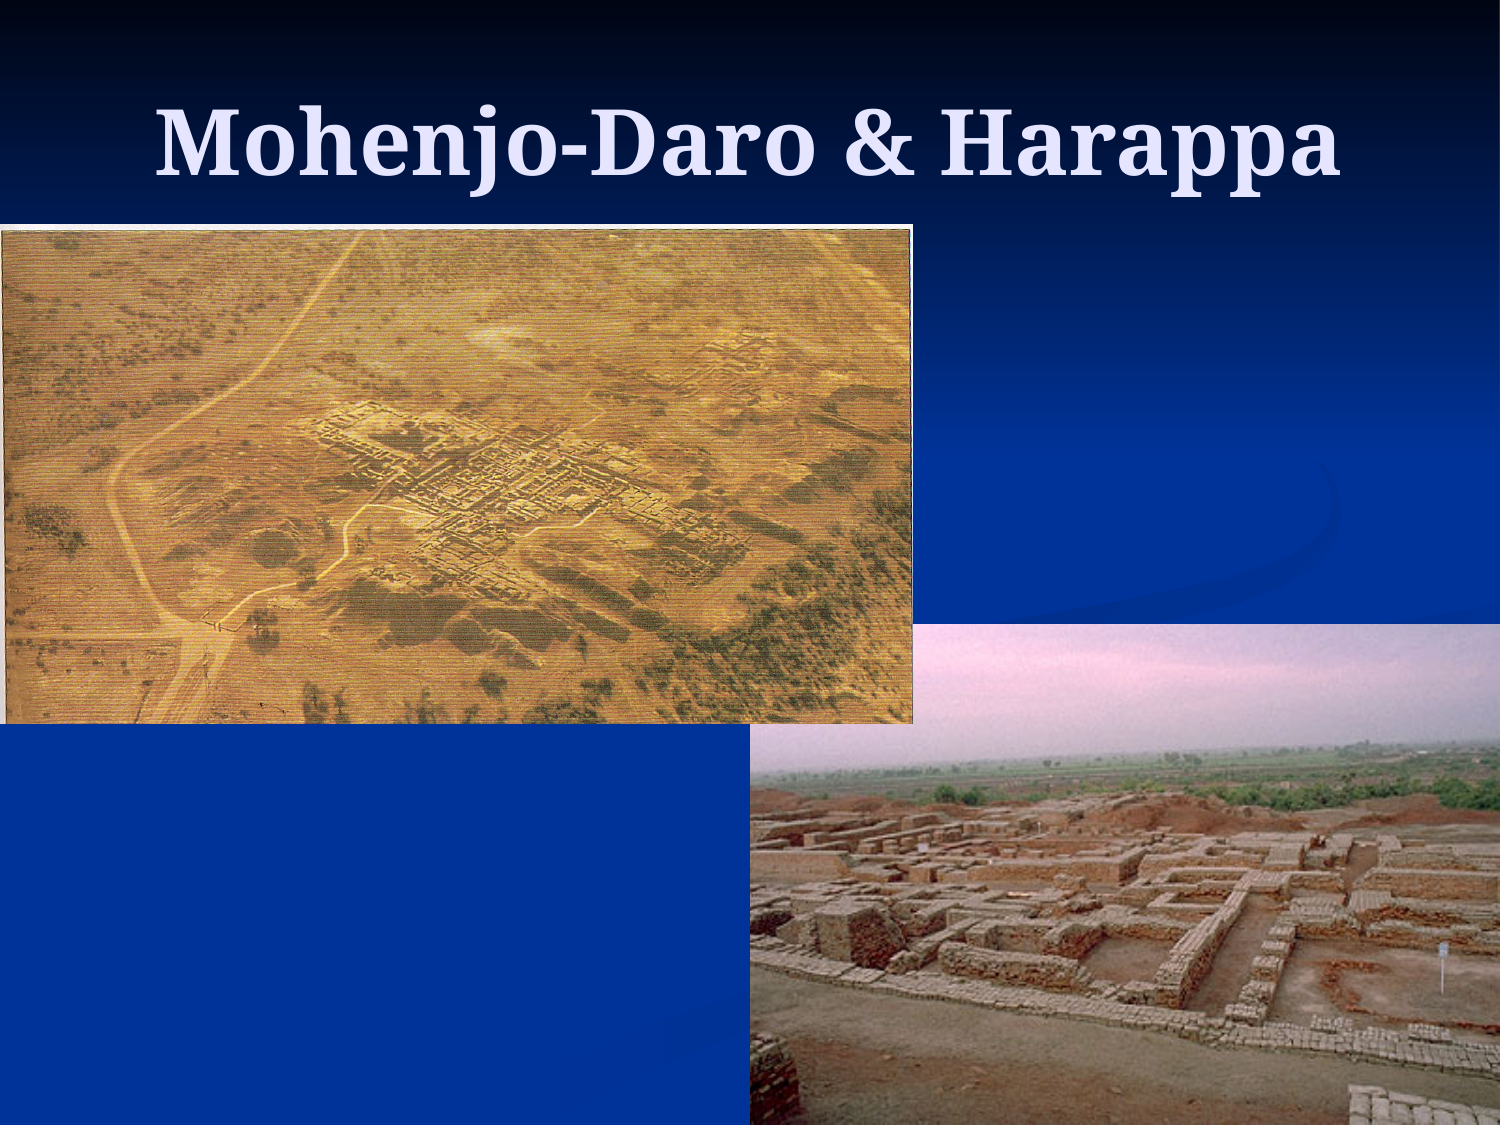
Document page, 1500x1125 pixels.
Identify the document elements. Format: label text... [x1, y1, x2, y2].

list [749, 624, 1500, 1125]
picture [0, 224, 913, 724]
title Mohenjo-Daro & Harappa [74, 44, 1426, 233]
